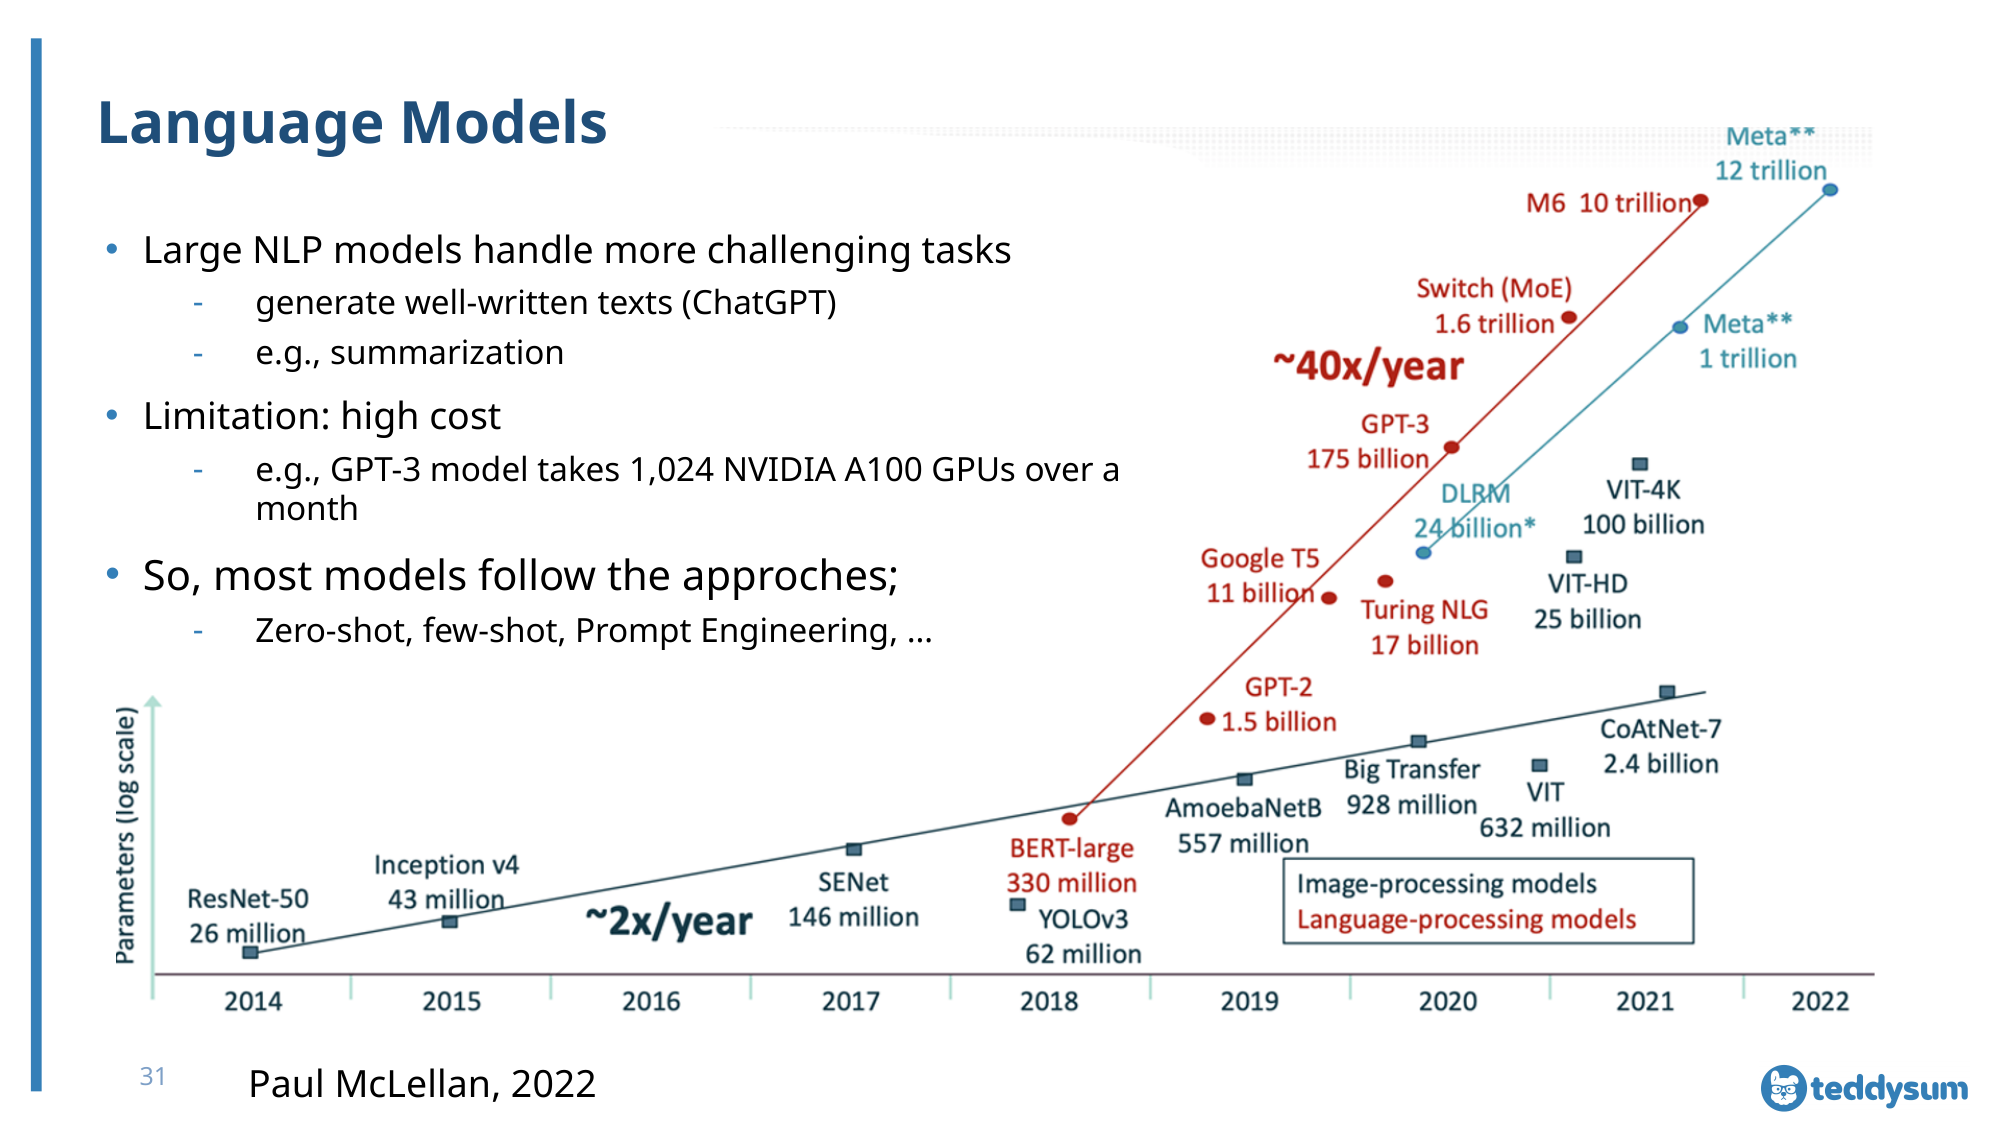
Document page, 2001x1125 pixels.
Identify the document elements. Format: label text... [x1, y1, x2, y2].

list Large NLP models handle more challenging tasks generate well-written texts (ChatGPT) e.g., summarization Limitation: high cost e.g., GPT-3 model takes 1,024 NVIDIA A100 GPUs over a month So, most models follow the approches; Zero-shot, few-shot, Prompt Engineering, … [90, 218, 1149, 1038]
picture [116, 97, 1884, 1028]
slide_number 31 [90, 1064, 218, 1091]
title Language Models [90, 87, 1929, 219]
picture [1759, 1061, 1970, 1115]
text_box Paul McLellan, 2022 [233, 1052, 1234, 1112]
